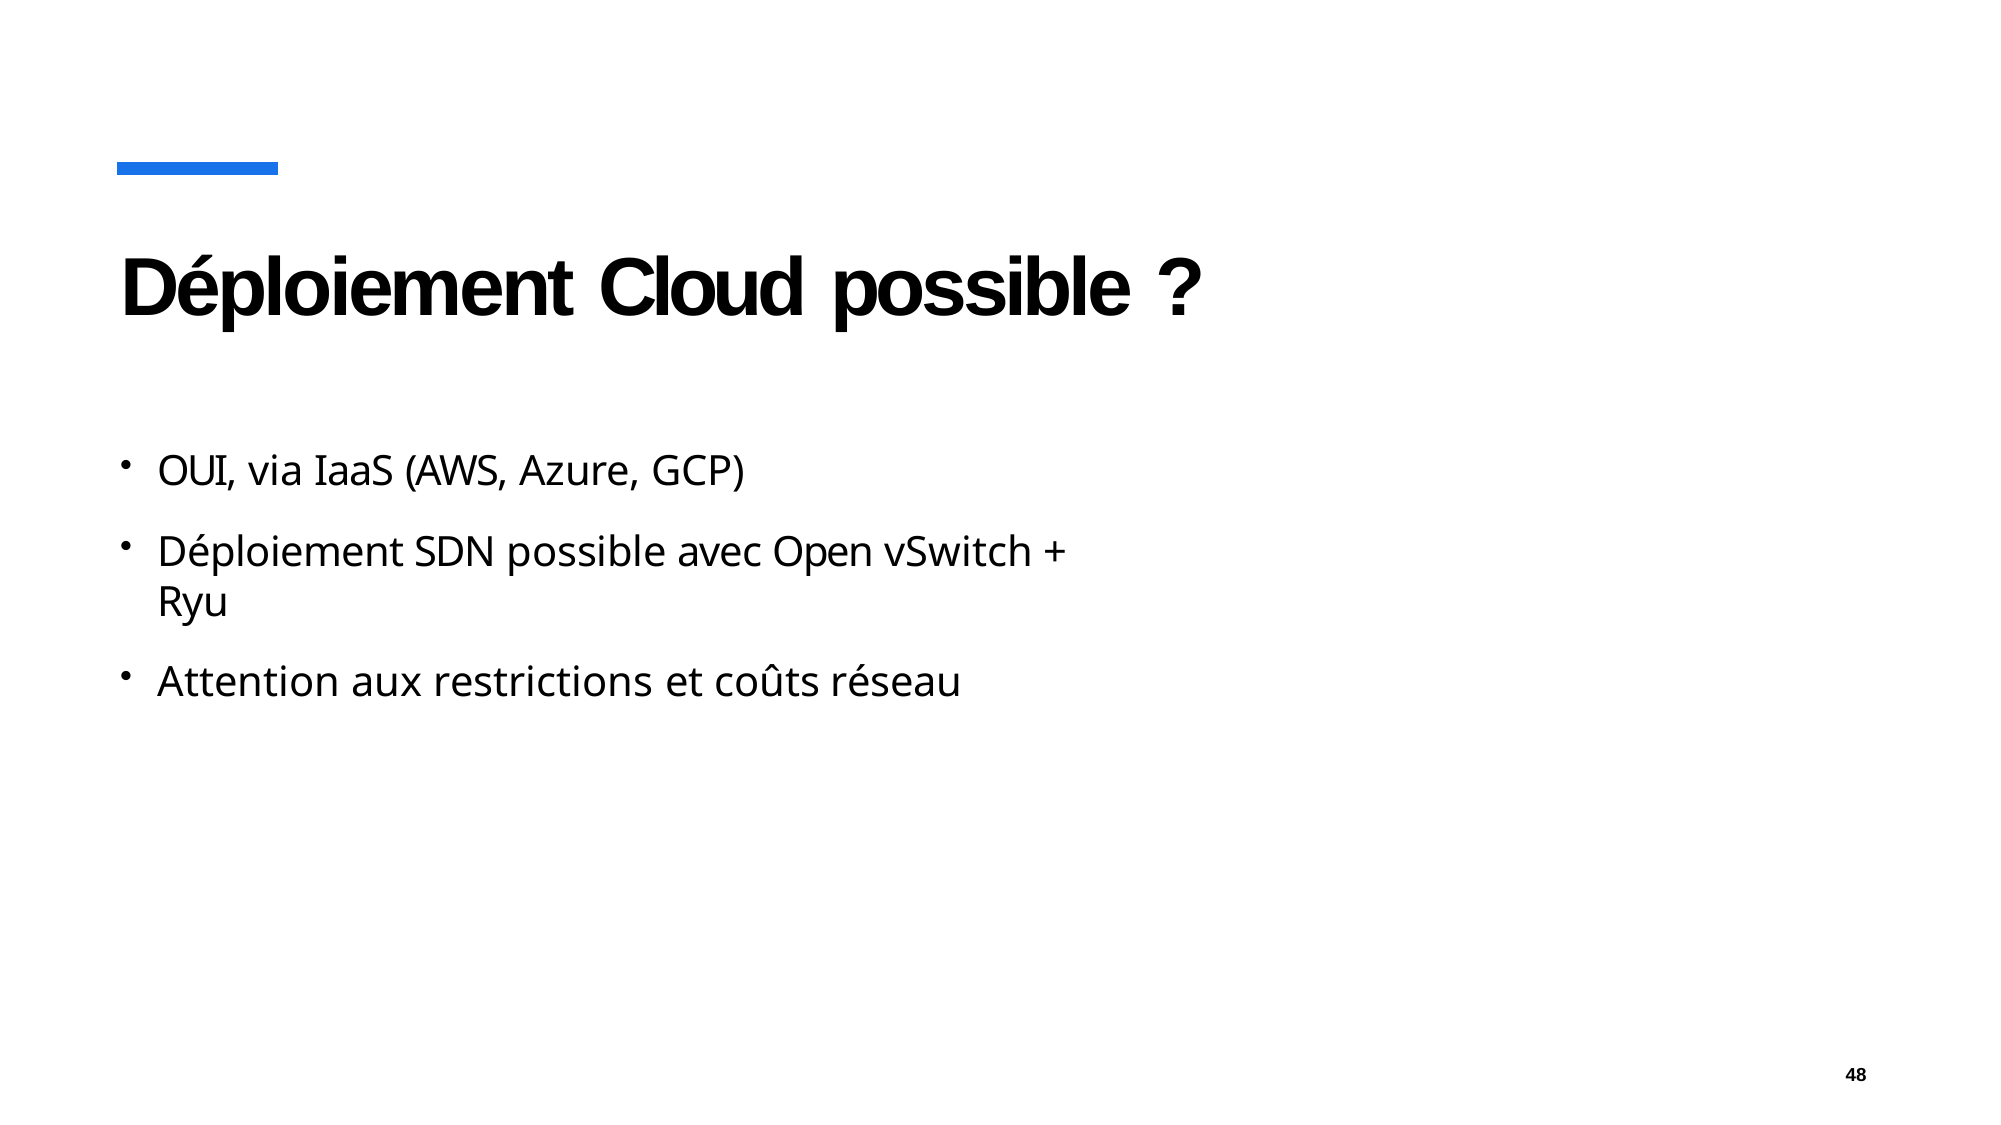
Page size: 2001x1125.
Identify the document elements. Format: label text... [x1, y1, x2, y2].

slide_number 48 [1843, 1064, 1886, 1125]
text_box OUI, via IaaS (AWS, Azure, GCP) Déploiement SDN possible avec Open vSwitch + Ryu Attention aux restrictions et coûts réseau [117, 441, 1113, 706]
title Déploiement Cloud possible ? [117, 230, 1874, 422]
